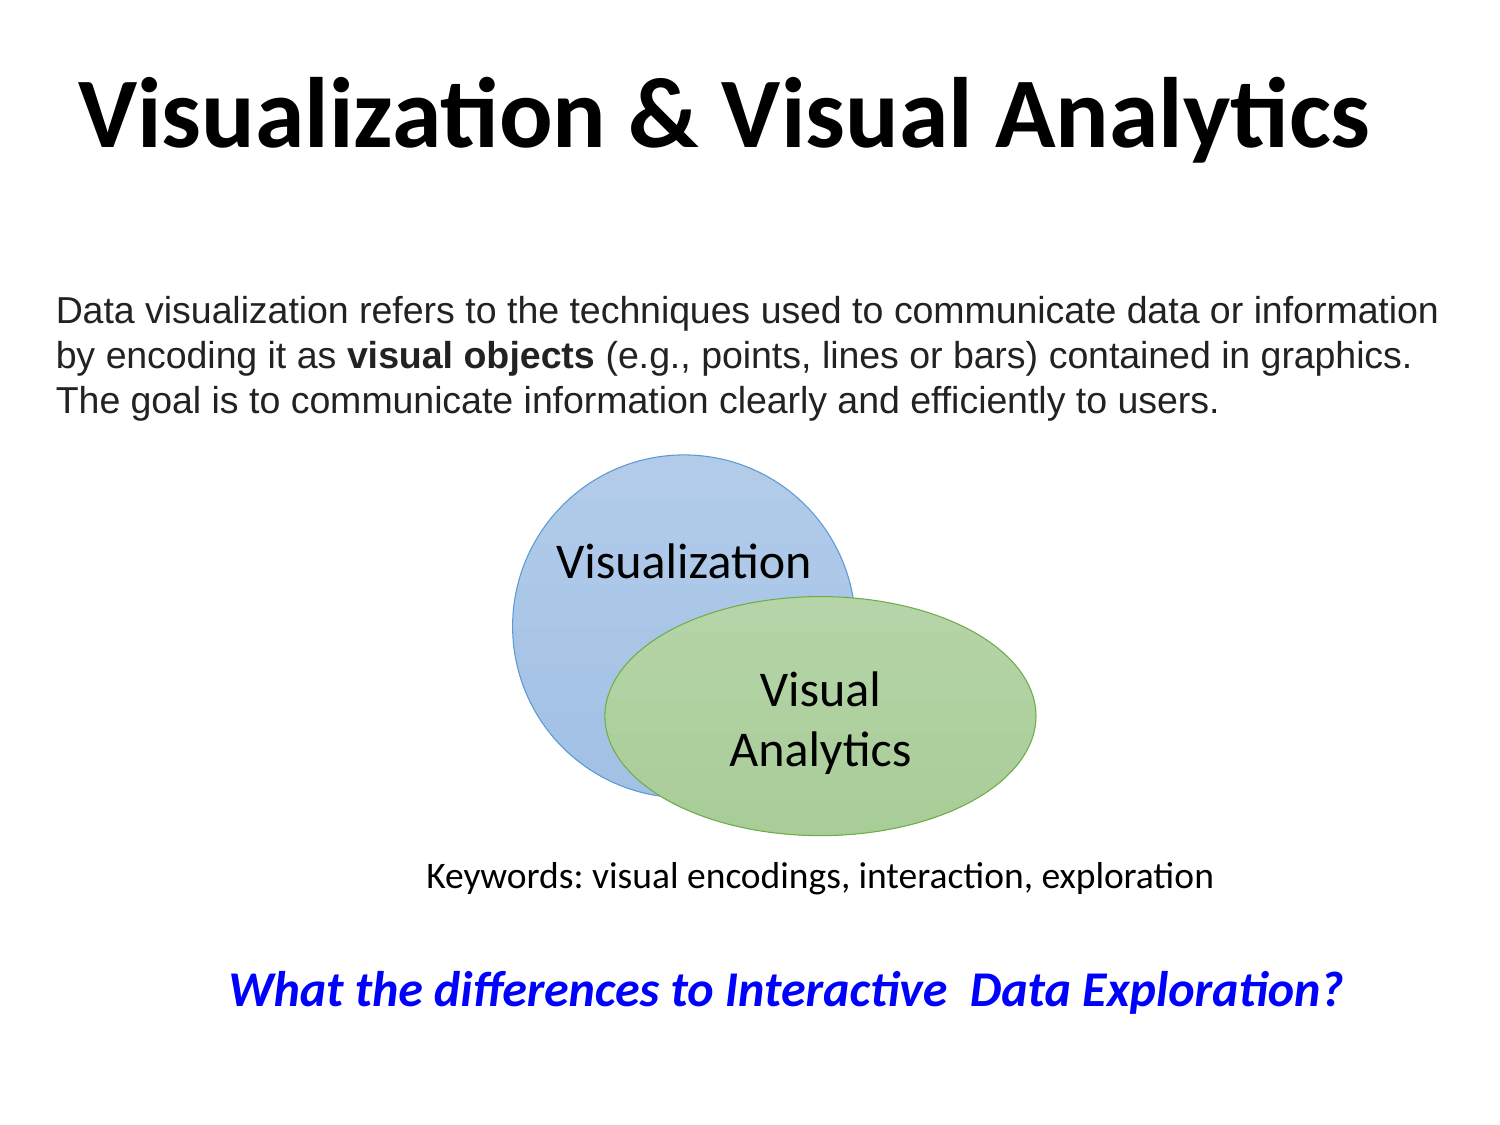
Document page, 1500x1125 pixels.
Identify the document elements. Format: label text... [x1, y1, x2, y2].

text_box Visual Analytics [662, 597, 1037, 837]
text_box Keywords: visual encodings, interaction, exploration [103, 843, 1500, 903]
text_box Data visualization refers to the techniques used to communicate data or information by encoding it as visual objects (e.g., points, lines or bars) contained in graphics. The goal is to communicate information clearly and efficiently to users. [41, 278, 1475, 428]
text_box What the differences to Interactive Data Exploration? [213, 949, 1433, 1024]
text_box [512, 454, 856, 798]
text_box Visualization & Visual Analytics [63, 30, 1452, 200]
